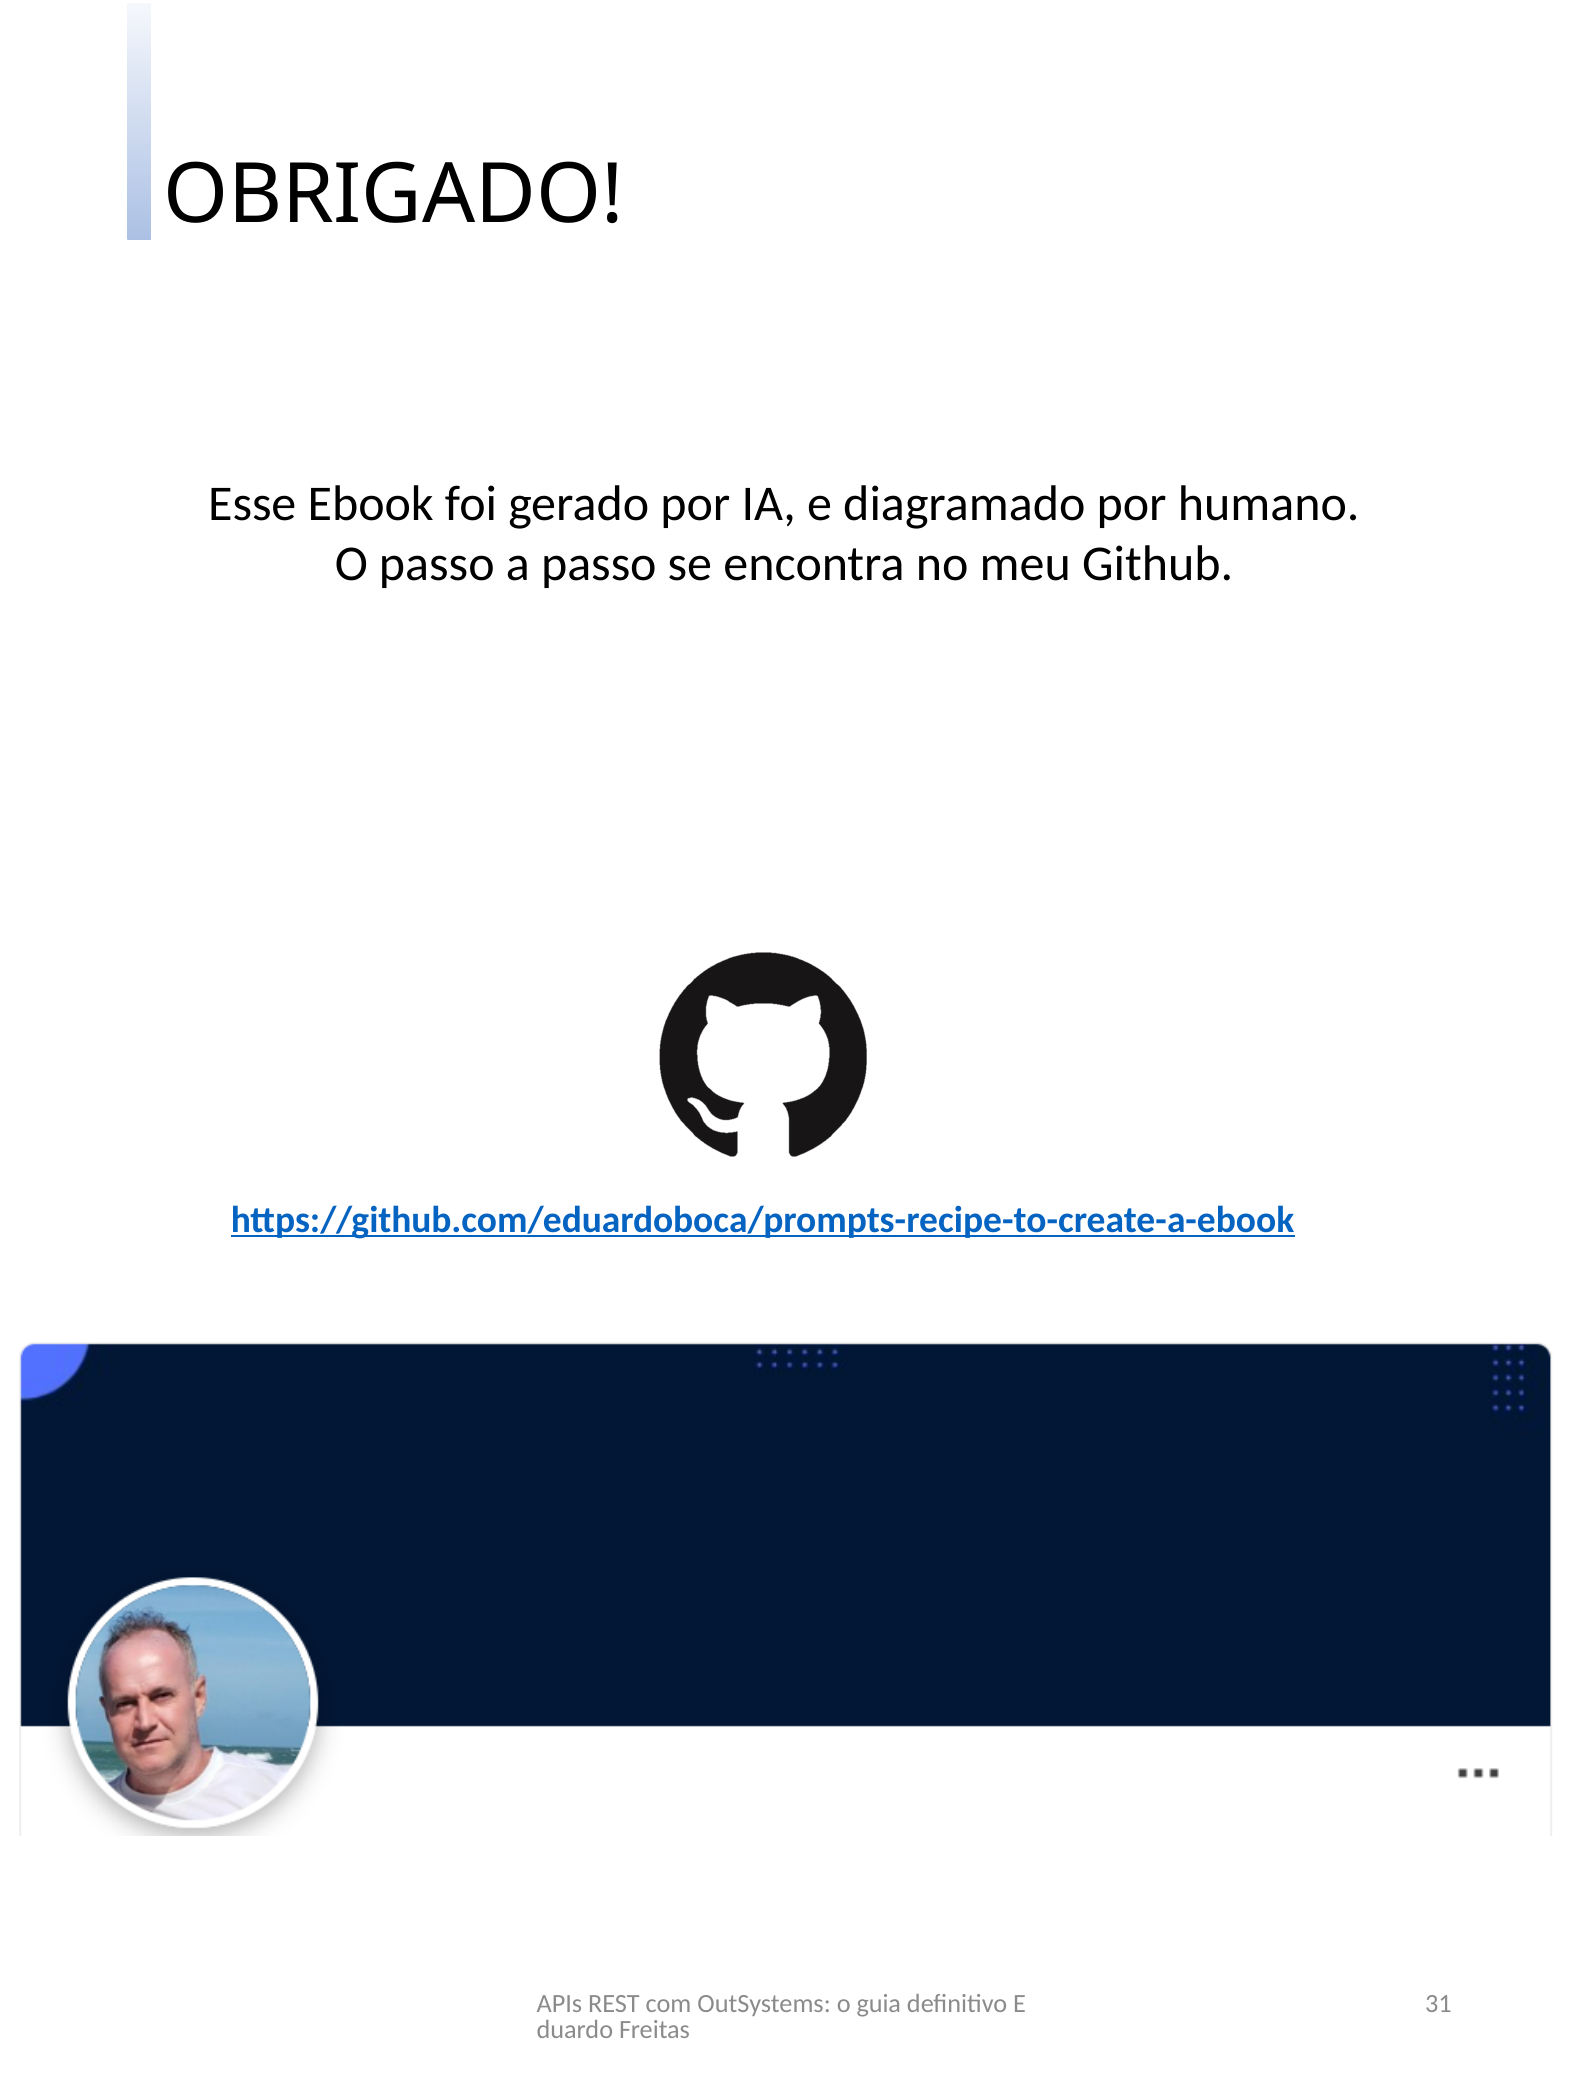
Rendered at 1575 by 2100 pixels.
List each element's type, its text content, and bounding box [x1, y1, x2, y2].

text_box Esse Ebook foi gerado por IA, e diagramado por humano. O passo a passo se encontra no meu Github. [142, 462, 1426, 598]
picture [625, 916, 901, 1192]
footer APIs REST com OutSystems: o guia definitivo Eduardo Freitas [521, 1946, 1054, 2059]
text_box [126, 2, 152, 240]
text_box https://github.com/eduardoboca/prompts-recipe-to-create-a-ebook [142, 1163, 1384, 1271]
slide_number 31 [1112, 1946, 1467, 2059]
text_box OBRIGADO! [148, 131, 1182, 247]
picture [15, 1335, 1560, 1836]
